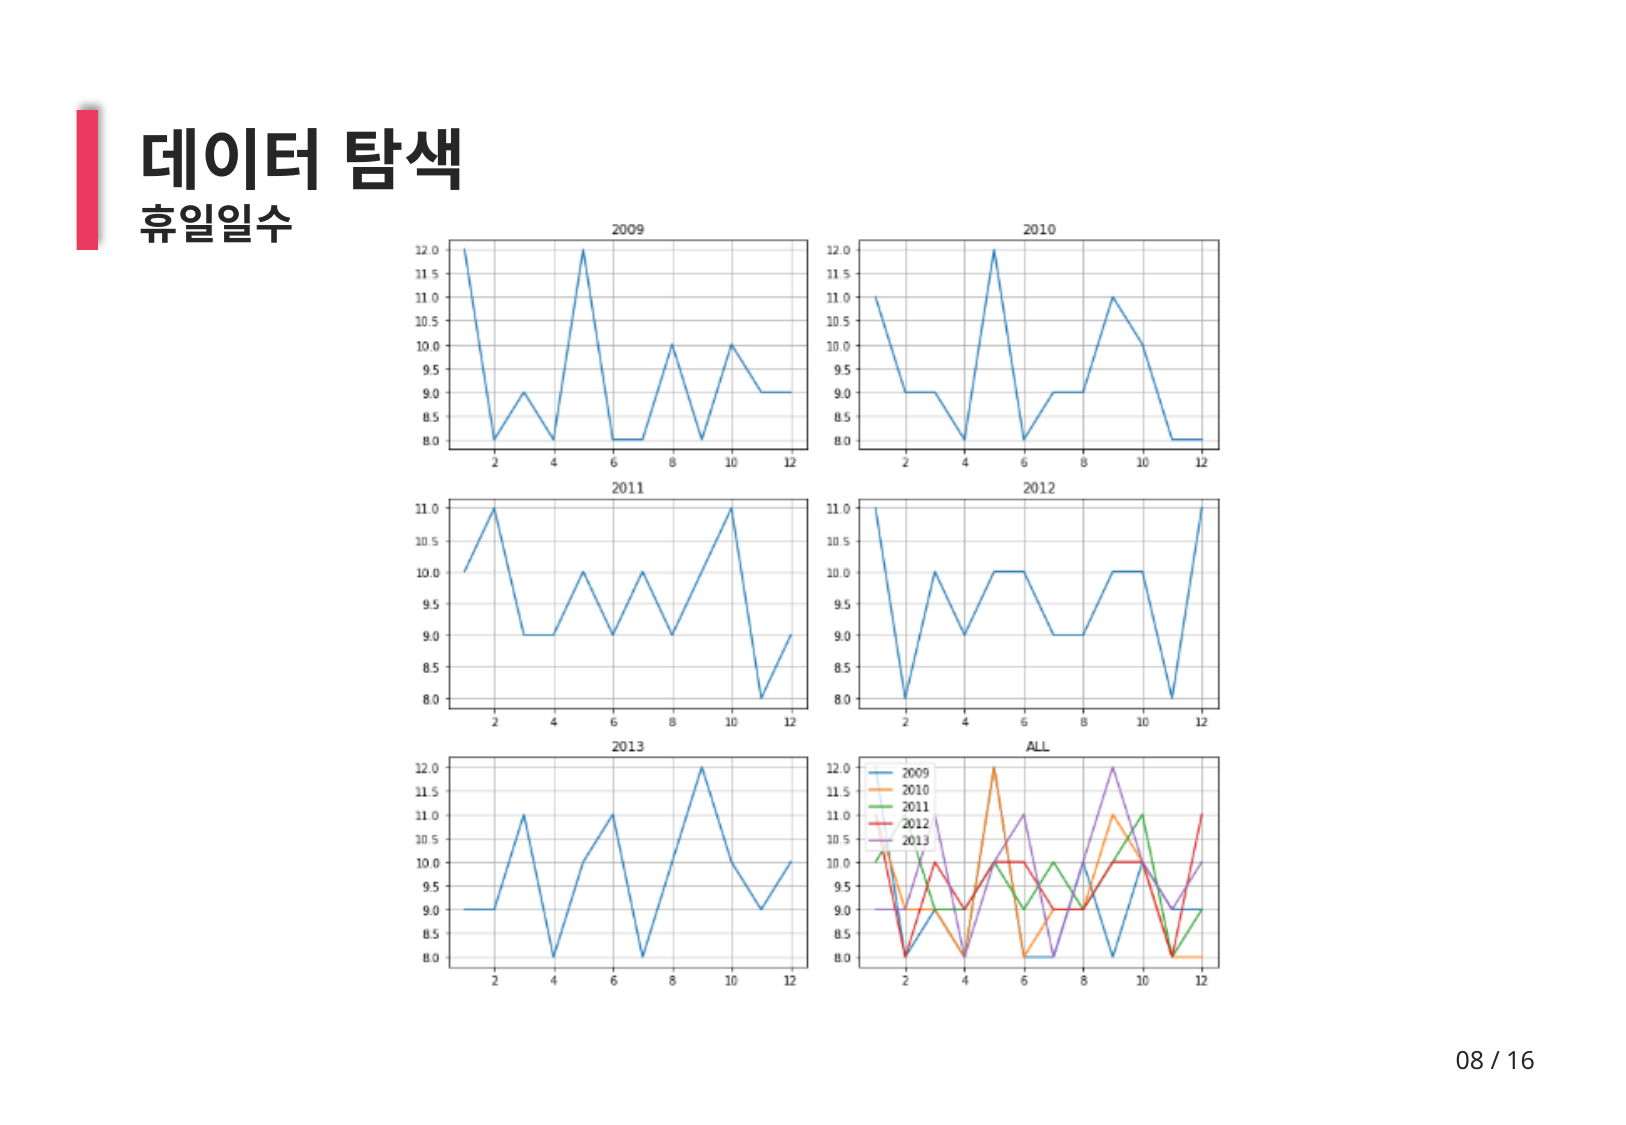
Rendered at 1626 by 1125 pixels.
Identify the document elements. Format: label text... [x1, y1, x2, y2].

text_box 08 / 16 [1440, 1037, 1560, 1082]
picture [386, 214, 1269, 1010]
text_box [76, 110, 527, 257]
